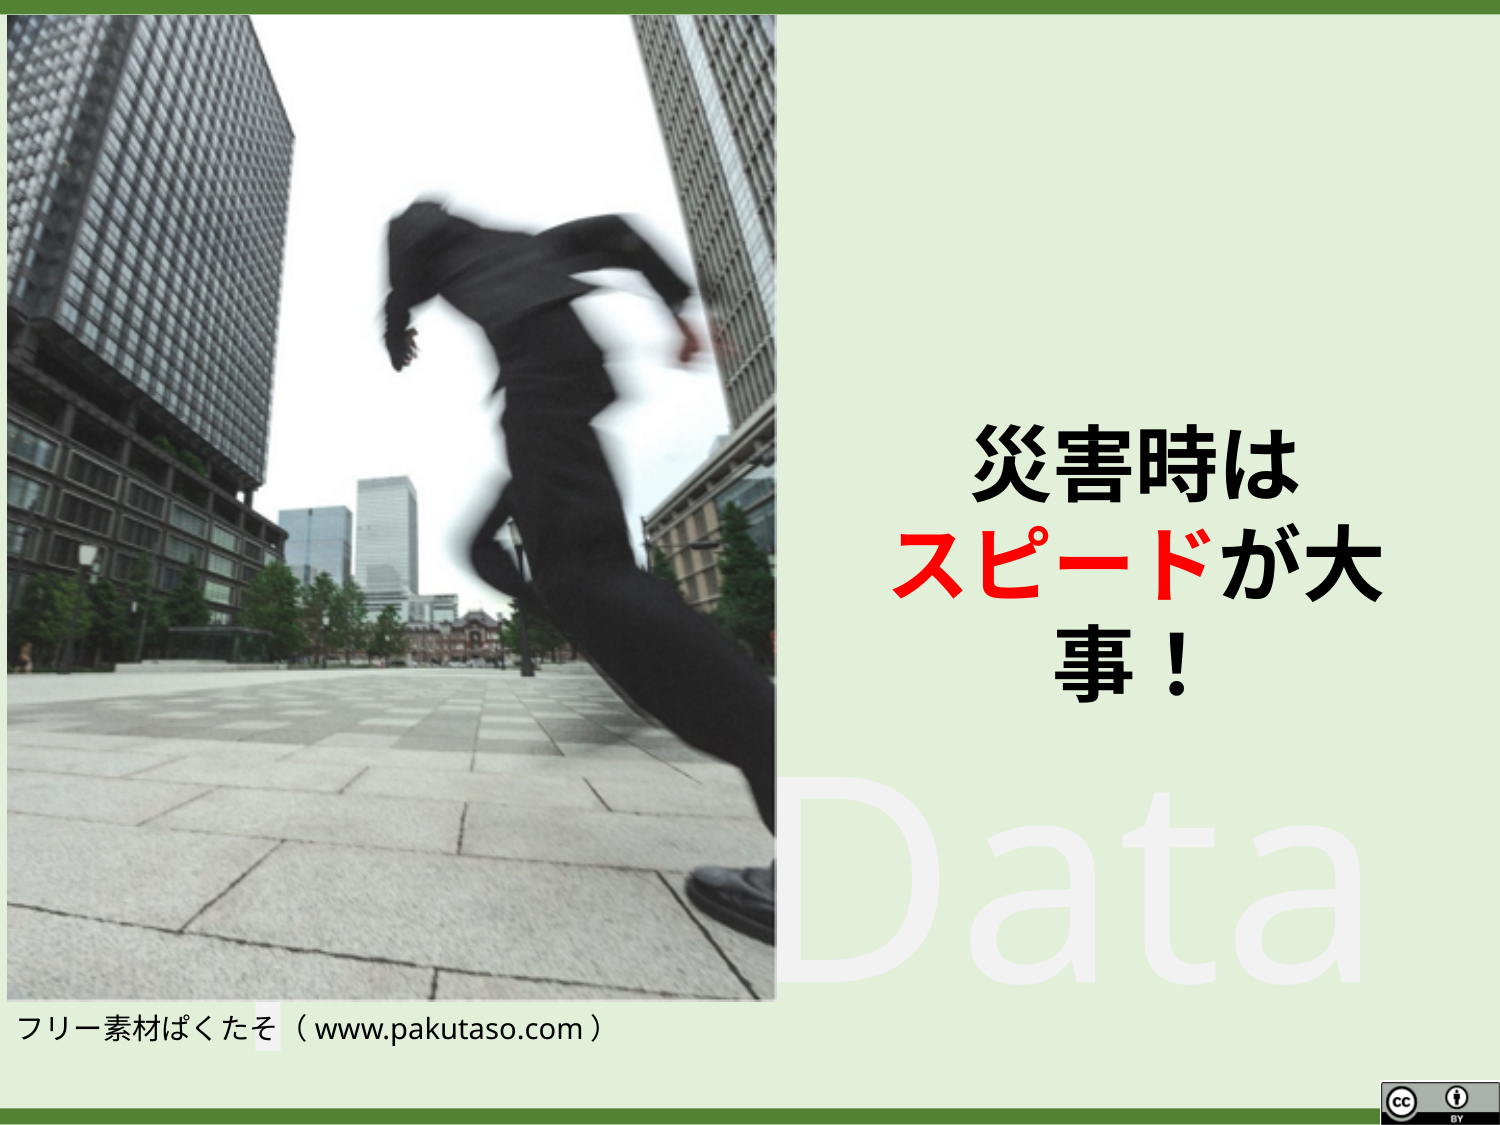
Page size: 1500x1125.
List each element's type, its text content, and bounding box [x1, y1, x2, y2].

picture [6, 15, 777, 1002]
text_box 災害時は スピードが大事！ [789, 405, 1482, 720]
text_box フリー素材ぱくたそ（www.pakutaso.com） [0, 1002, 806, 1053]
picture [1380, 1080, 1500, 1125]
